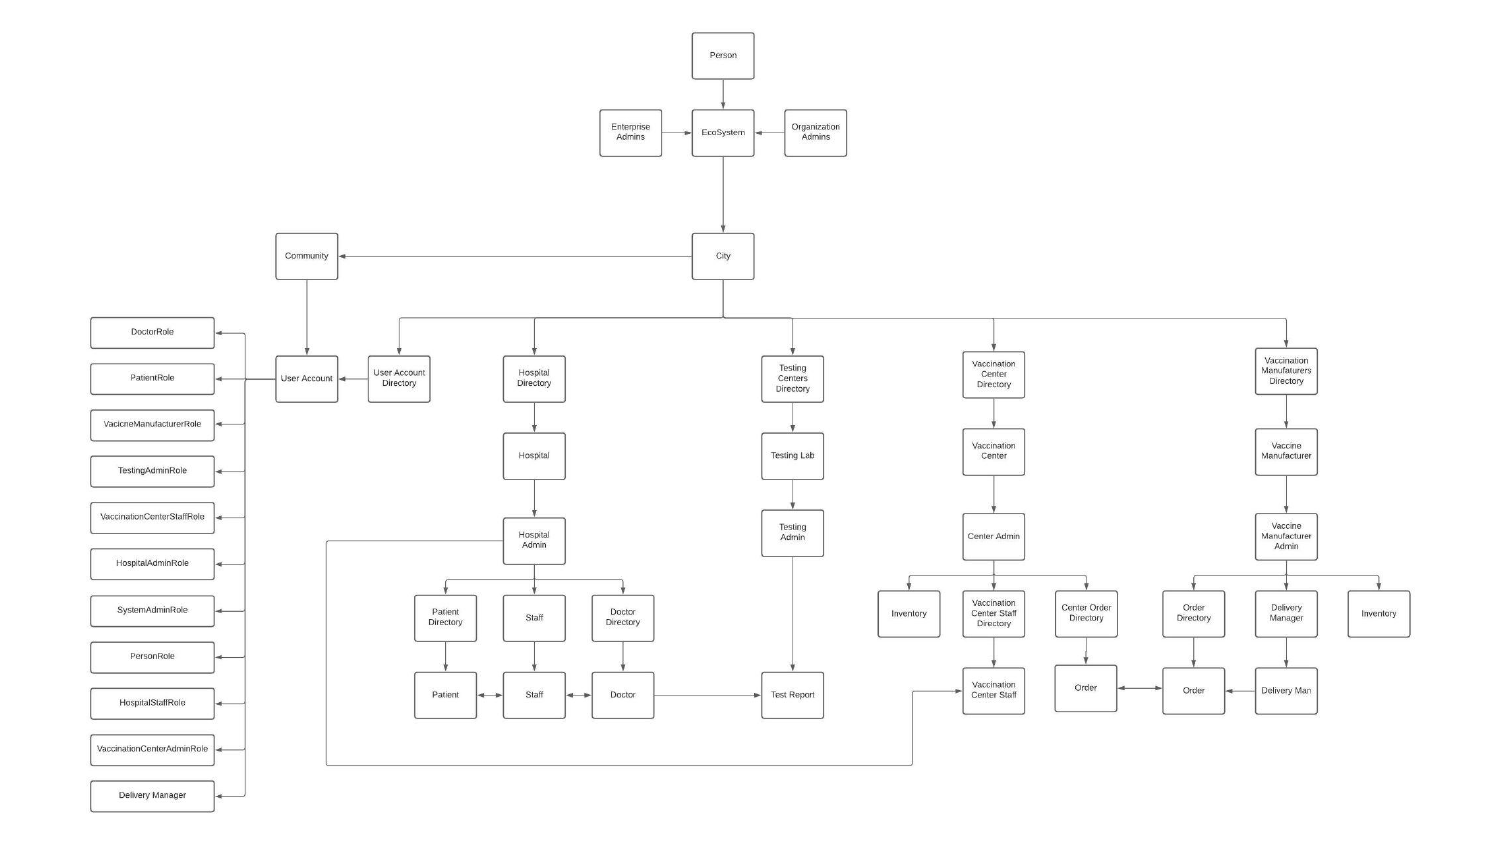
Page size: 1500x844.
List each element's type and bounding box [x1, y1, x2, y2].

picture [75, 16, 1425, 827]
